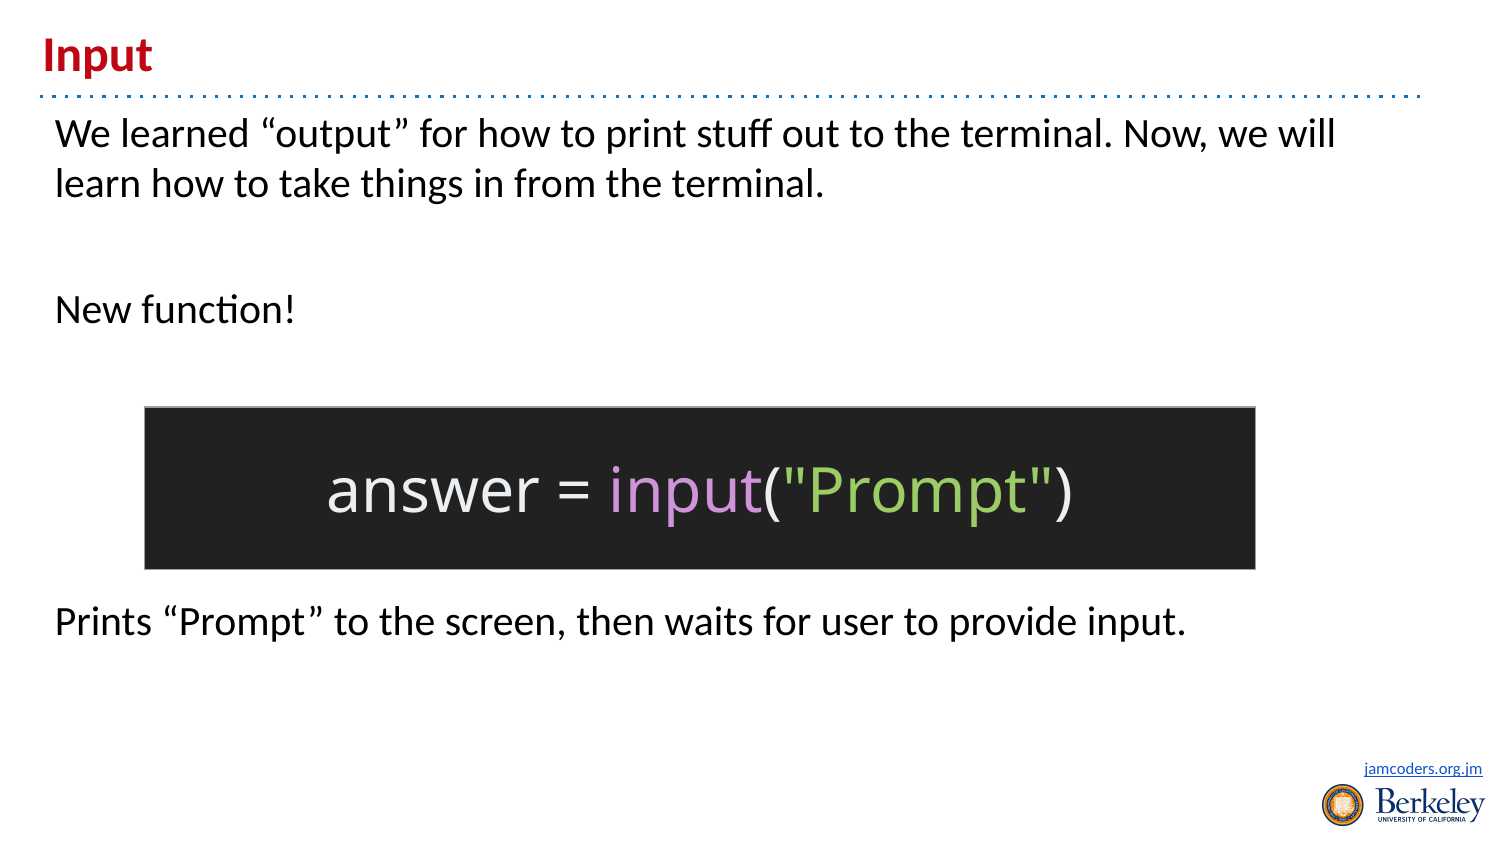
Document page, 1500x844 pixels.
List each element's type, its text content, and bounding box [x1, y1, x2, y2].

table_header answer = input("Prompt") [145, 408, 1255, 569]
picture [1321, 782, 1486, 827]
title Input [27, 15, 1378, 97]
list We learned “output” for how to print stuff out to the terminal. Now, we will learn how to take things in from the terminal. New function! Prints “Prompt” to the screen, then waits for user to provide input. [39, 91, 1425, 773]
